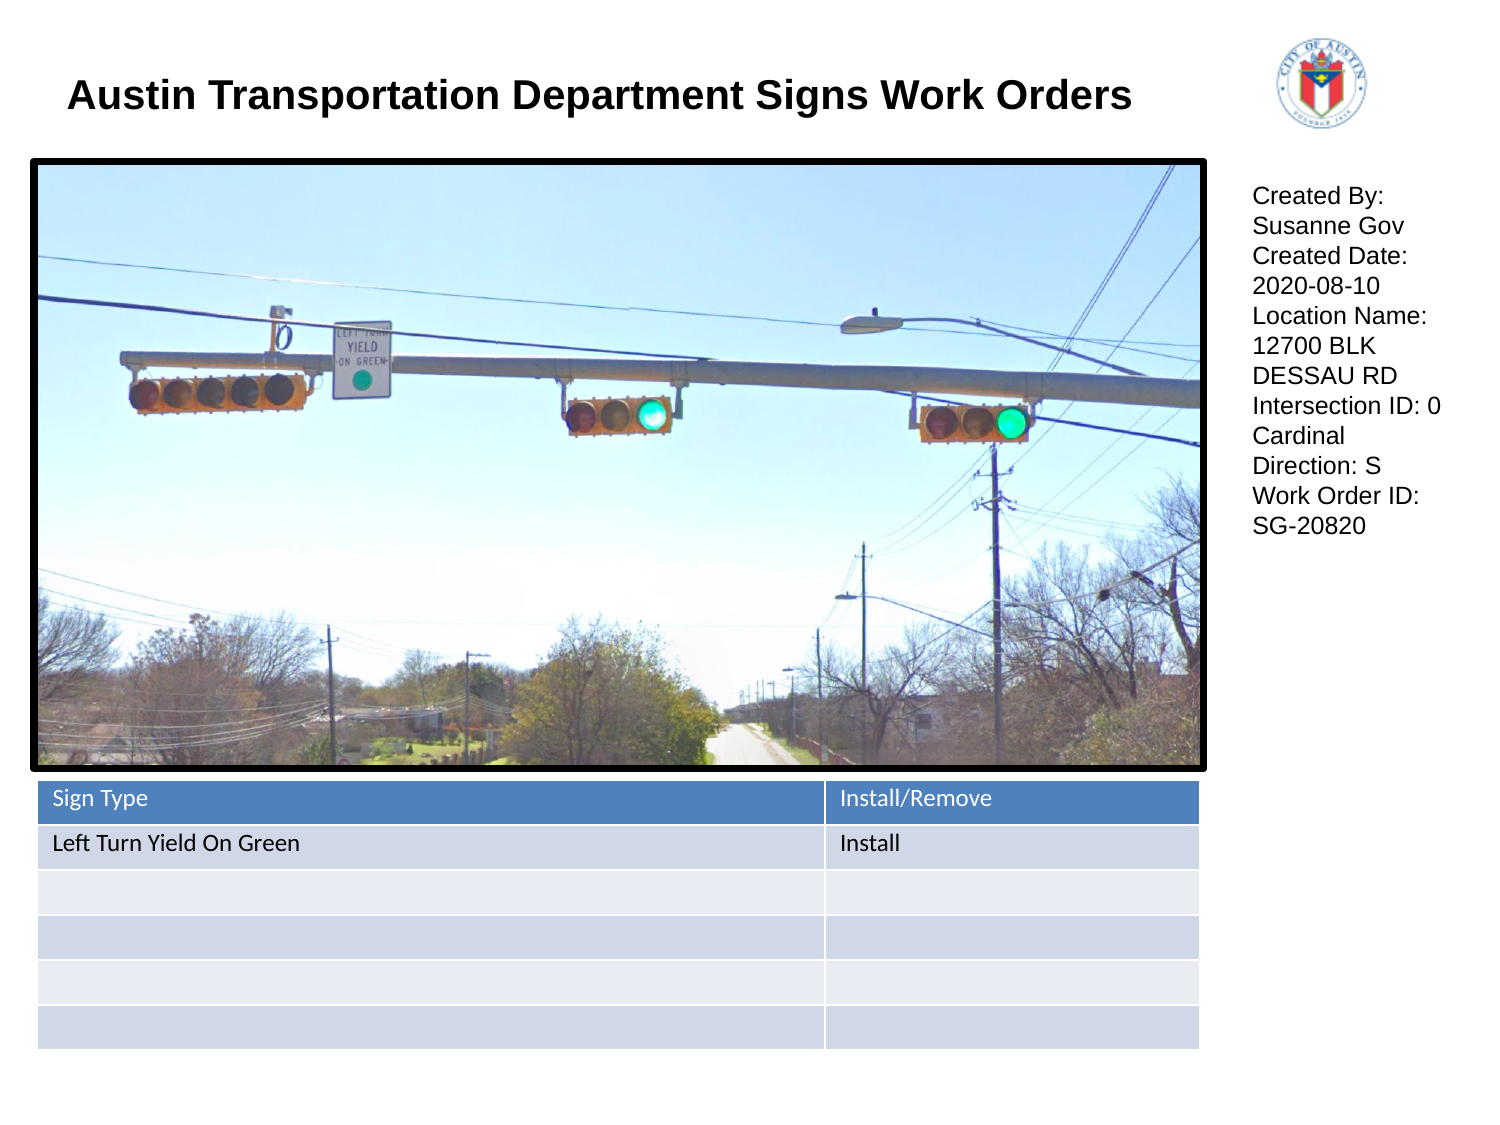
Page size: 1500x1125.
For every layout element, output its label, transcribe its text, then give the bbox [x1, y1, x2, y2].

table_header Sign Type [38, 781, 824, 824]
table_cell [38, 1006, 824, 1049]
table_header Install/Remove [826, 781, 1199, 824]
table_cell [38, 871, 824, 914]
table_cell [826, 961, 1199, 1004]
text_box Created By: Susanne Gov Created Date: 2020-08-10 Location Name: 12700 BLK DESSAU RD Intersection ID: 0 Cardinal Direction: S Work Order ID: SG-20820 [1237, 172, 1463, 547]
table_cell [38, 916, 824, 959]
text_box Austin Transportation Department Signs Work Orders [51, 60, 1149, 125]
table_cell Install [826, 826, 1199, 869]
table_cell [826, 871, 1199, 914]
table_cell [826, 1006, 1199, 1049]
table_cell [38, 961, 824, 1004]
table_cell [826, 916, 1199, 959]
picture [1274, 37, 1369, 132]
table_cell Left Turn Yield On Green [38, 826, 824, 869]
picture [37, 164, 1201, 766]
